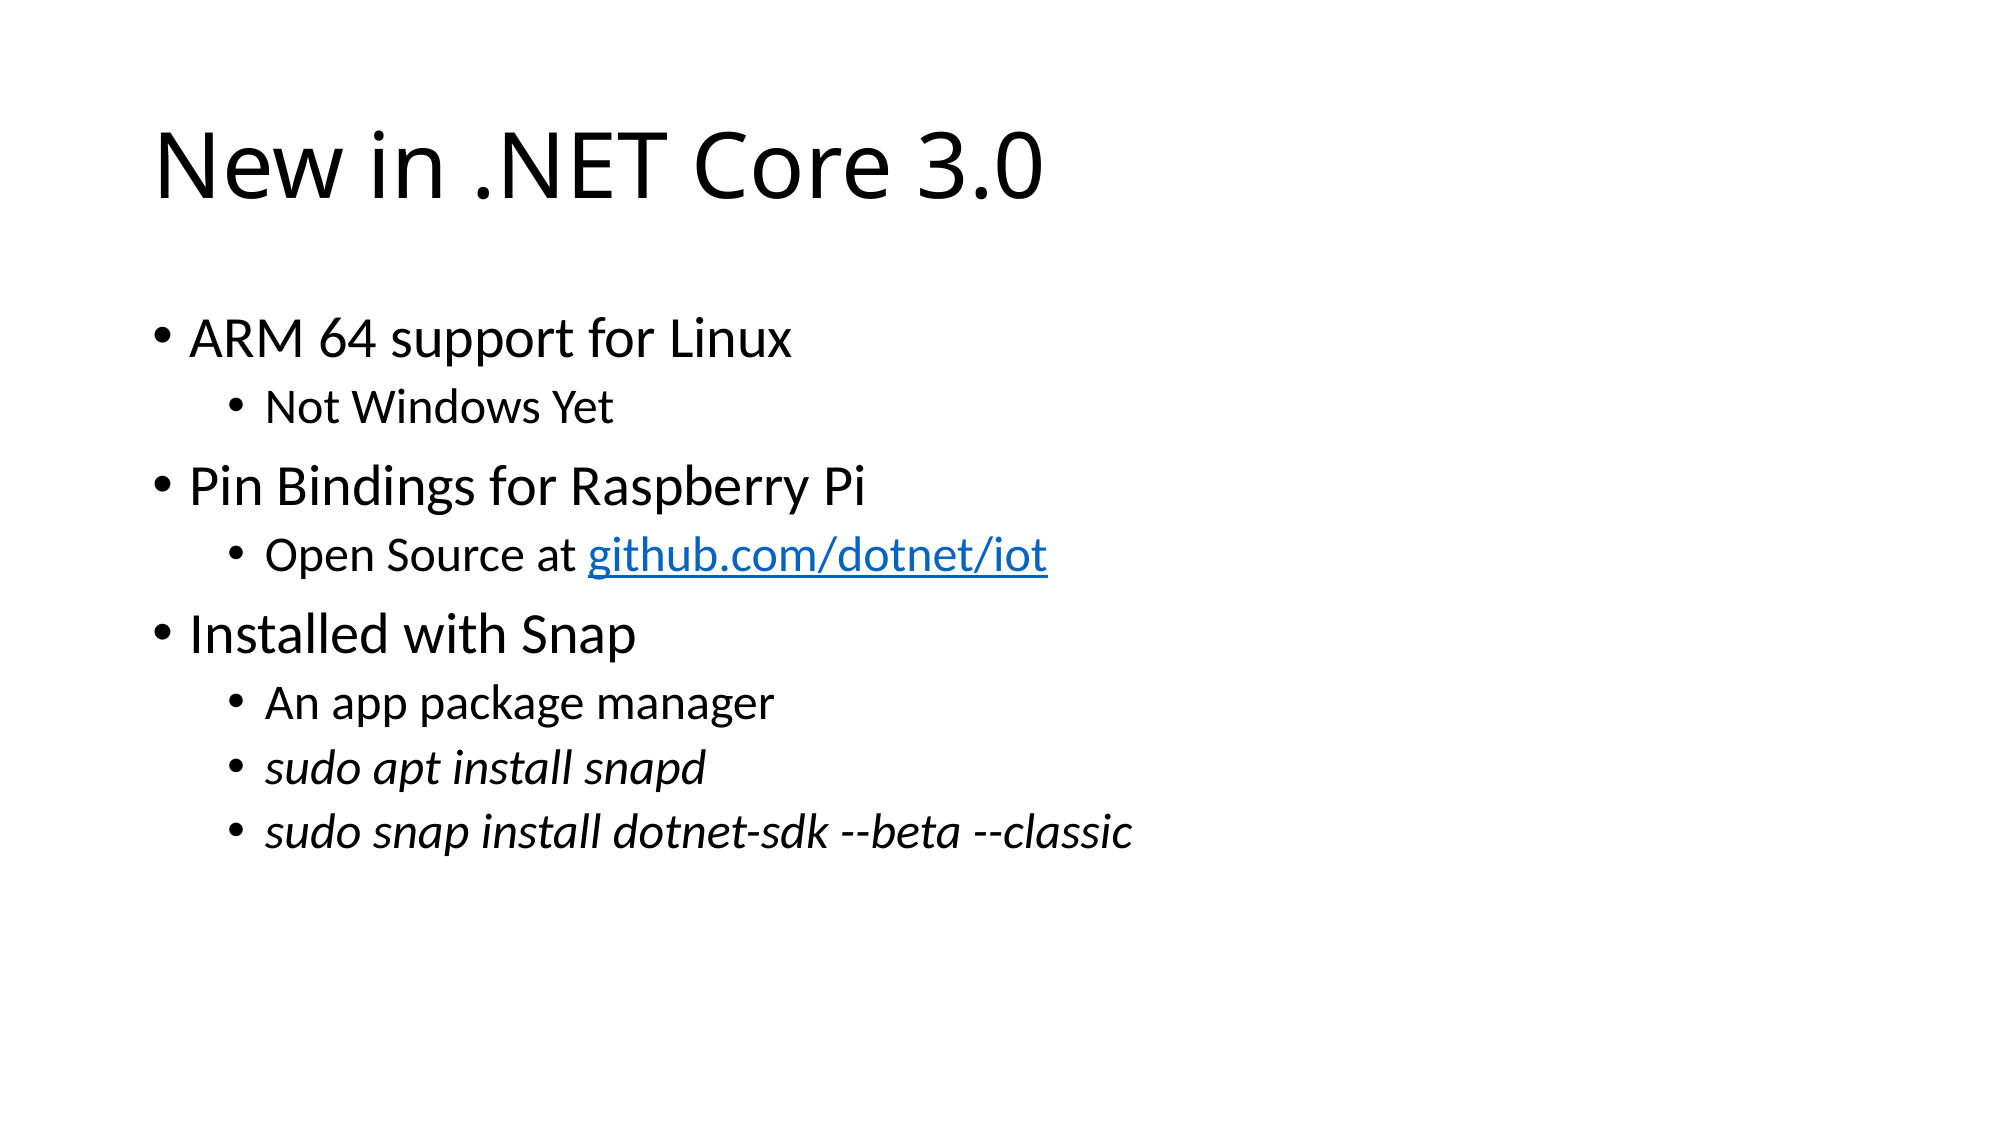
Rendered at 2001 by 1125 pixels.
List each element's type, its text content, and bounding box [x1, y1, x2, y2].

list ARM 64 support for Linux Not Windows Yet Pin Bindings for Raspberry Pi Open Source at github.com/dotnet/iot Installed with Snap An app package manager sudo apt install snapd sudo snap install dotnet-sdk --beta --classic [137, 299, 1863, 1014]
title New in .NET Core 3.0 [137, 59, 1863, 278]
